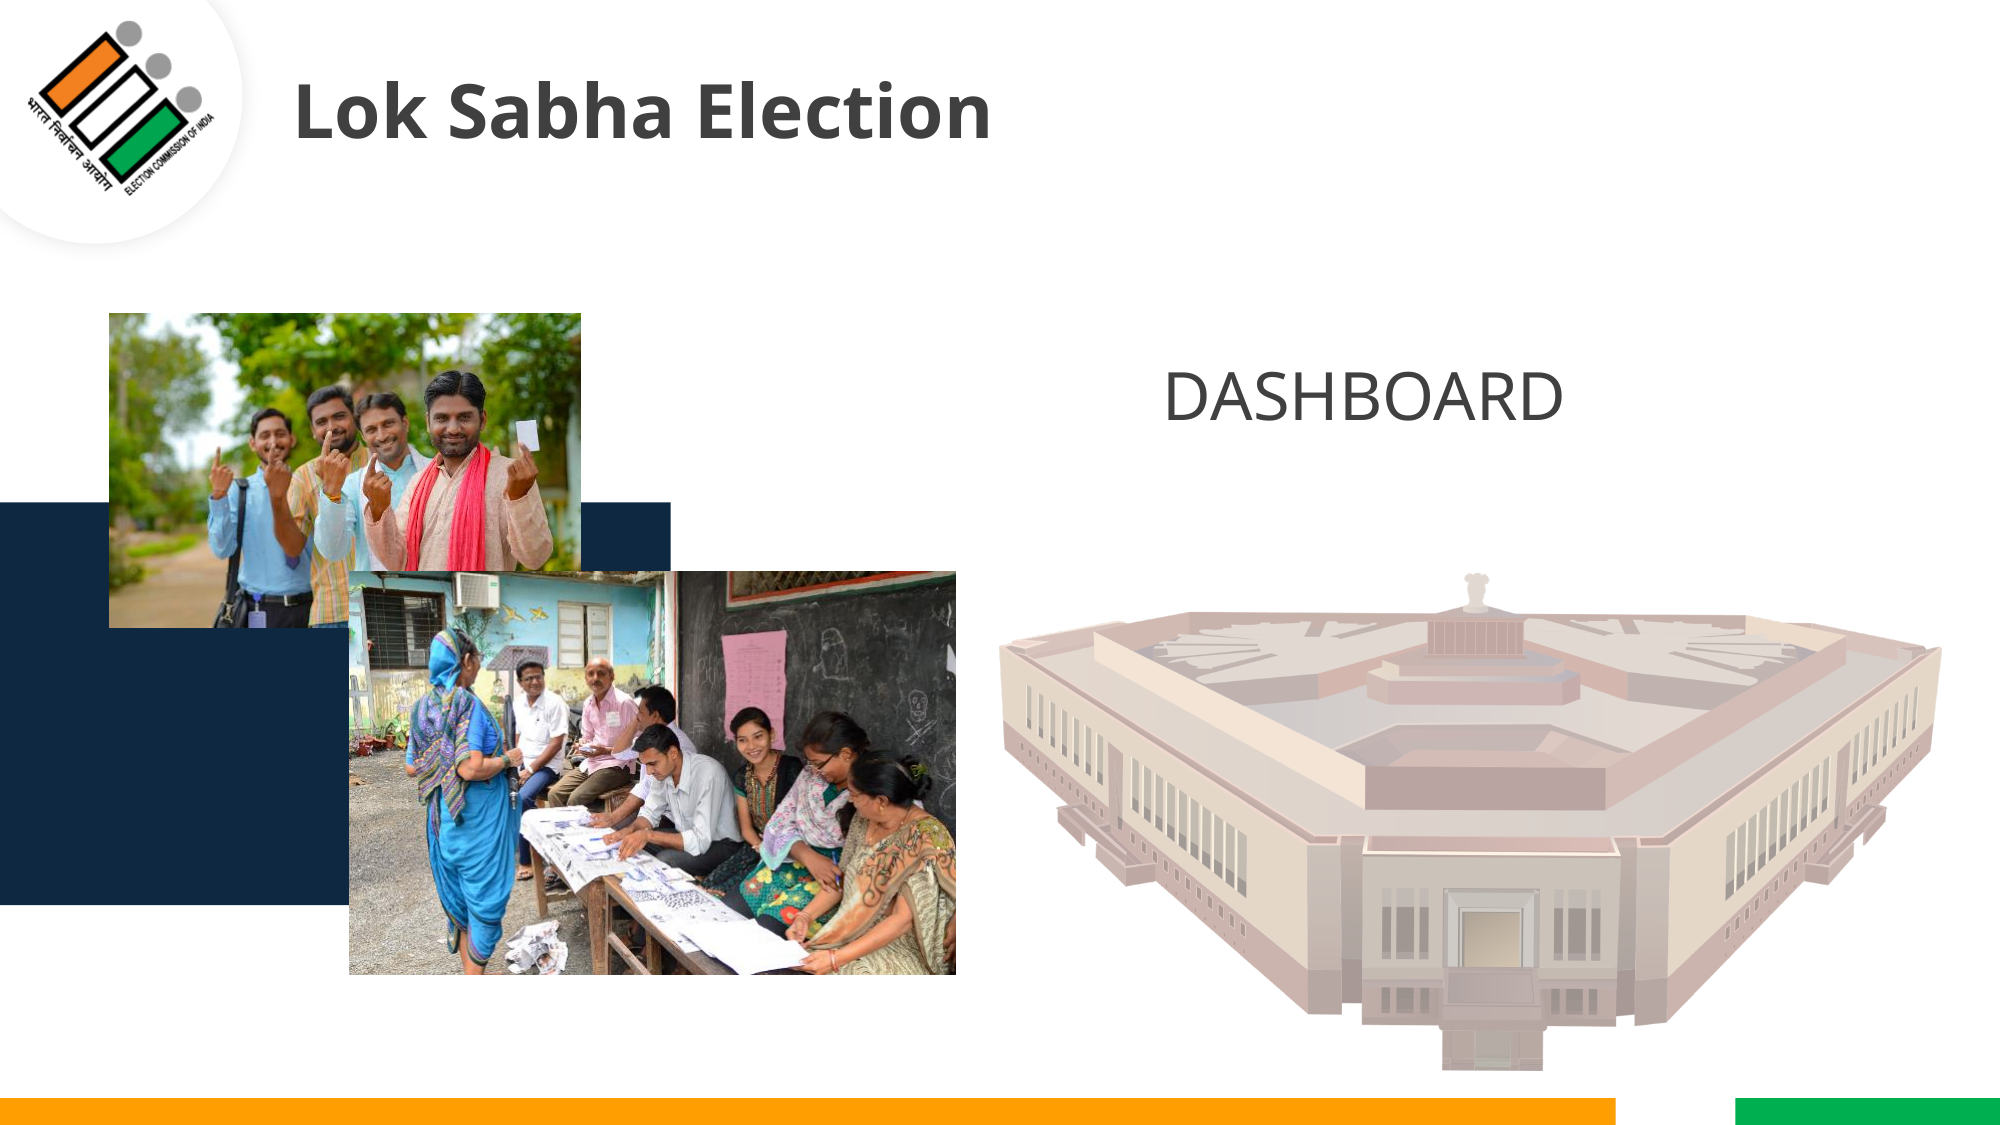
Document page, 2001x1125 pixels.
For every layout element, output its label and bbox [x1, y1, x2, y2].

text_box [0, 0, 2000, 245]
text_box [0, 501, 109, 907]
text_box [0, 1097, 2000, 1125]
picture [999, 572, 1942, 1072]
text_box [109, 305, 1811, 976]
